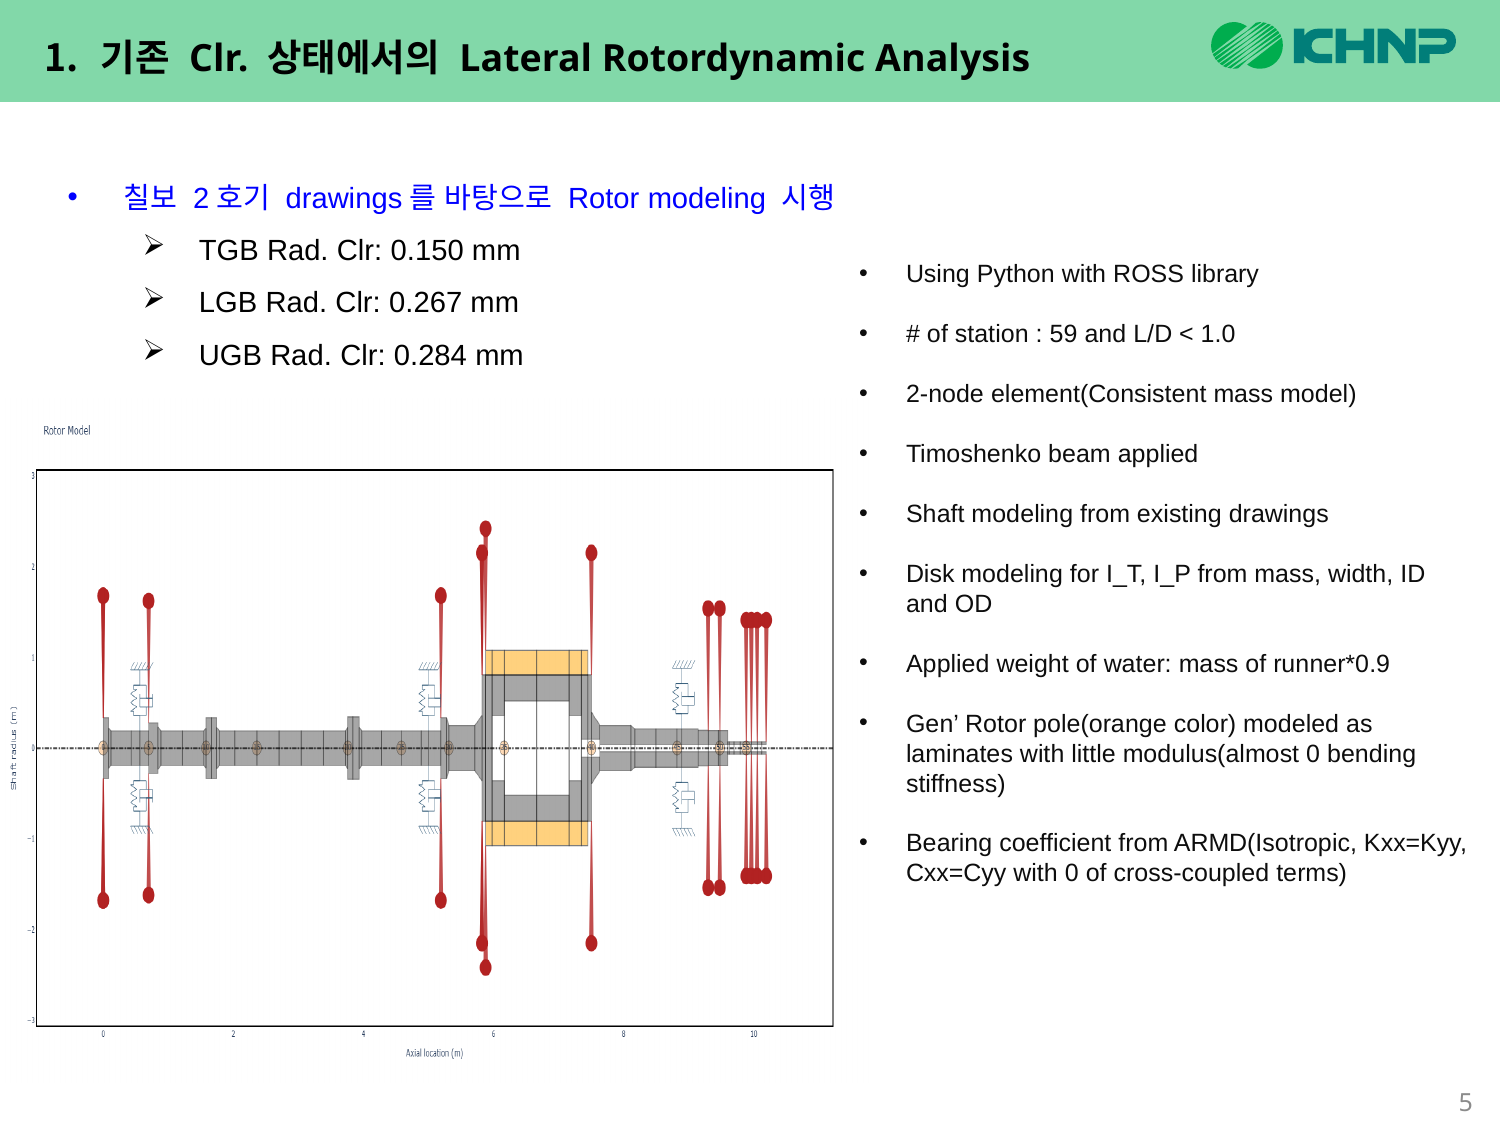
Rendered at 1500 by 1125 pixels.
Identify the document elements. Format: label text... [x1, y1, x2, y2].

text_box Using Python with ROSS library # of station : 59 and L/D < 1.0 2-node element(Consistent mass model) Timoshenko beam applied Shaft modeling from existing drawings Disk modeling for I_T, I_P from mass, width, ID and OD Applied weight of water: mass of runner*0.9 Gen’ Rotor pole(orange color) modeled as laminates with little modulus(almost 0 bending stiffness) Bearing coefficient from ARMD(Isotropic, Kxx=Kyy, Cxx=Cyy with 0 of cross-coupled terms) [844, 250, 1488, 925]
picture [0, 398, 869, 1083]
text_box 기존 Clr. 상태에서의 Lateral Rotordynamic Analysis [29, 26, 1500, 87]
text_box 칠보 2호기 drawings를 바탕으로 Rotor modeling 시행 TGB Rad. Clr: 0.150 mm LGB Rad. Clr: 0.267 mm UGB Rad. Clr: 0.284 mm [52, 154, 1424, 397]
slide_number 5 [1175, 1066, 1488, 1125]
